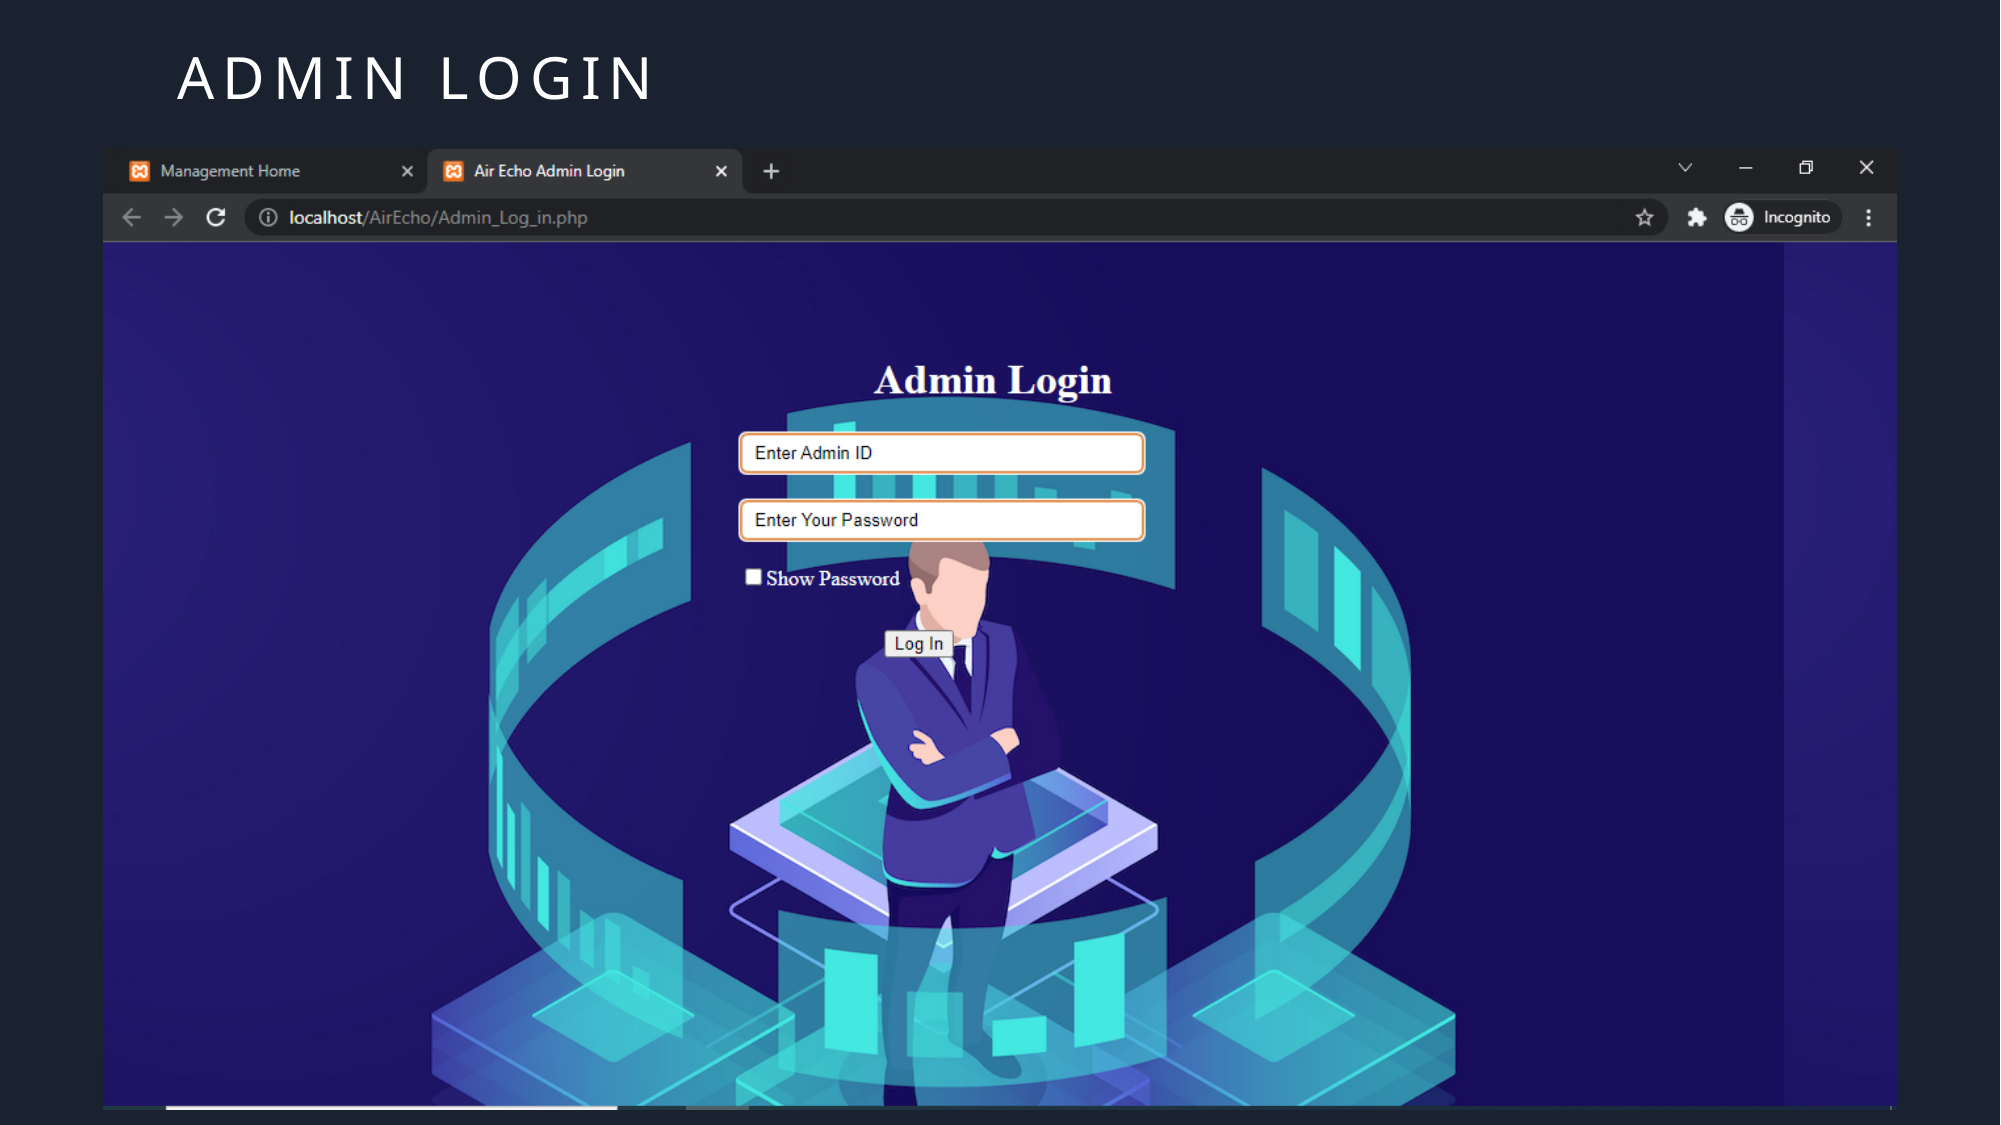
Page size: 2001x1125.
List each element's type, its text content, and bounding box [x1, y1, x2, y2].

title Admin LOGIN [177, 41, 1823, 149]
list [103, 149, 1897, 1110]
